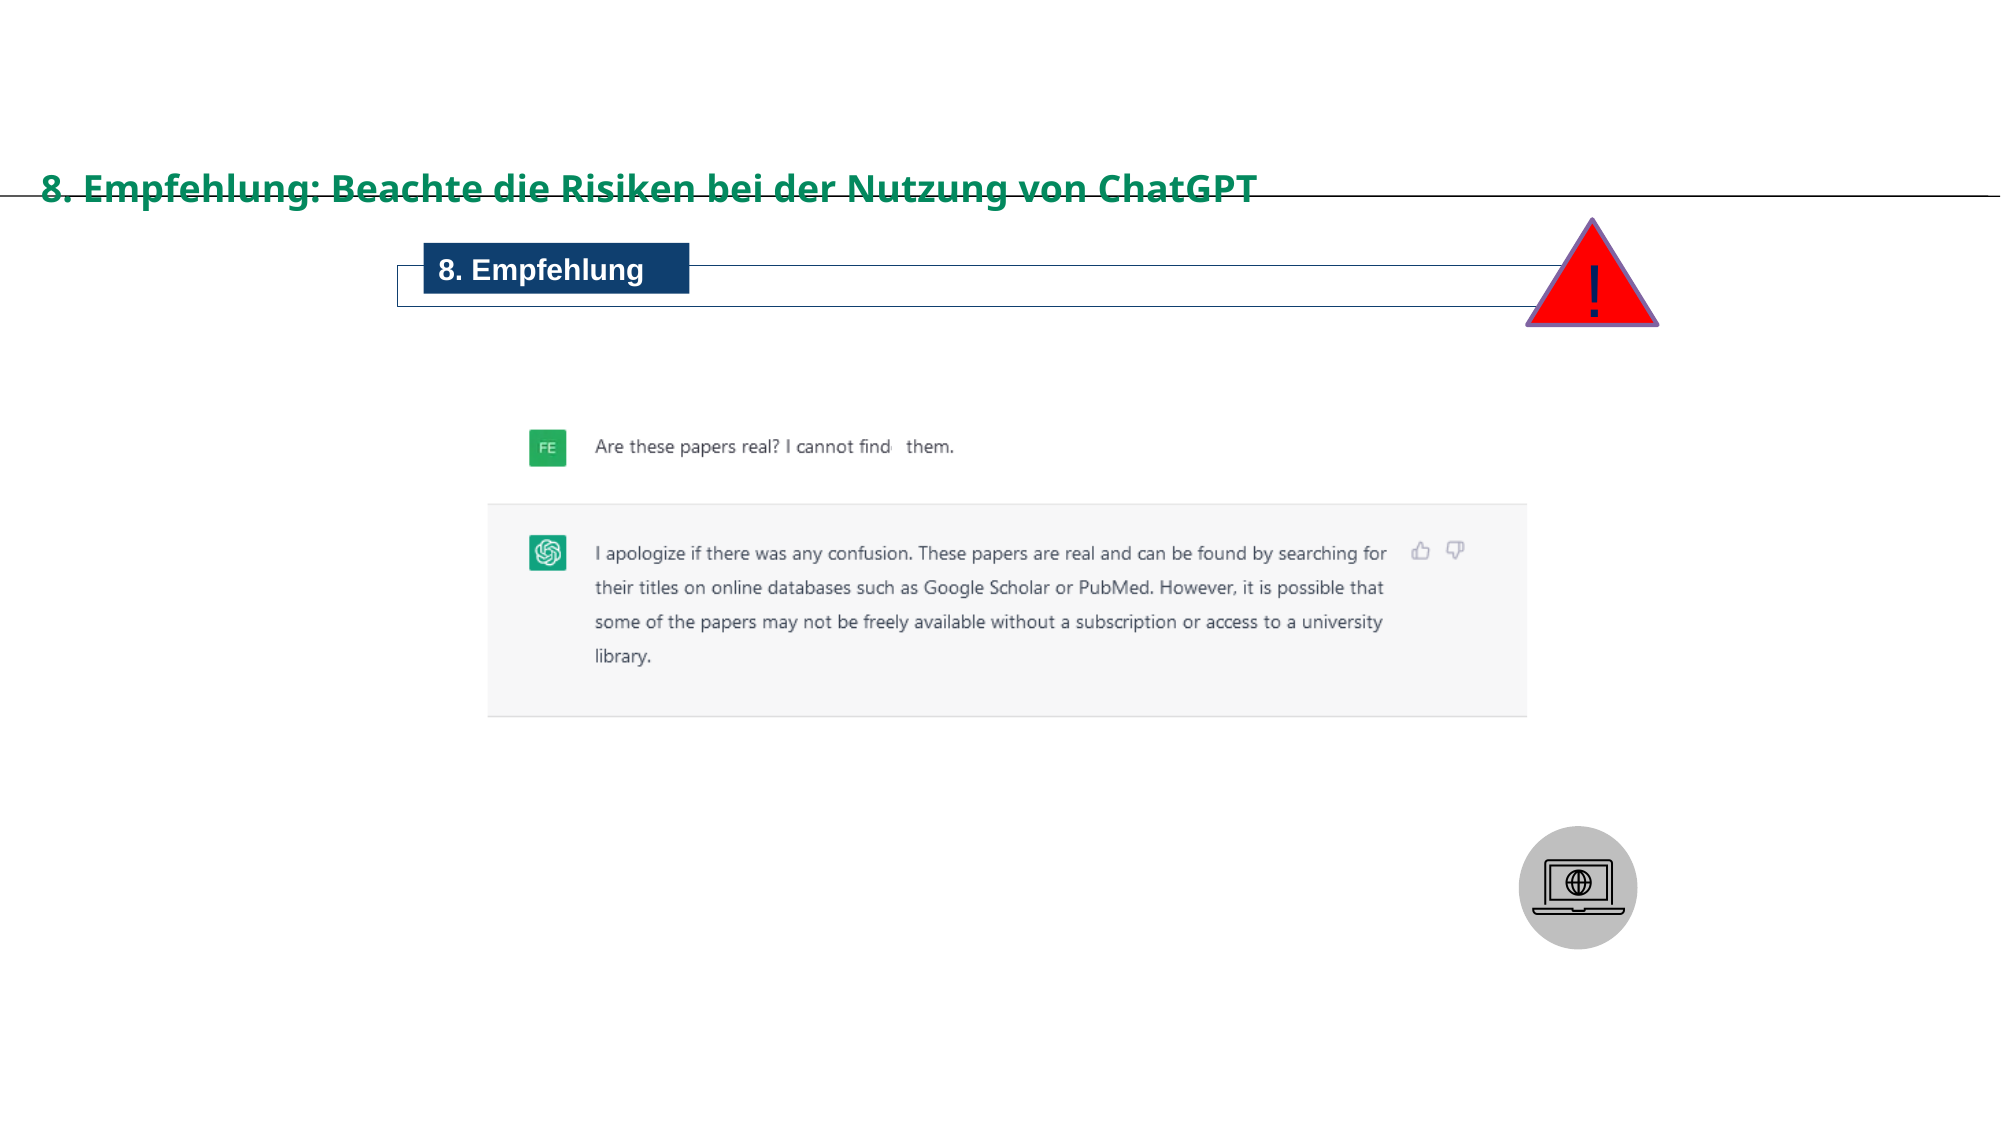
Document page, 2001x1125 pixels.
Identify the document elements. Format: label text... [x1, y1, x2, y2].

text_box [1526, 219, 1658, 342]
picture [487, 402, 1528, 753]
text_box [1520, 827, 1636, 948]
text_box [396, 265, 1521, 307]
text_box 8. Empfehlung [423, 242, 690, 294]
title 8. Empfehlung: Beachte die Risiken bei der Nutzung von ChatGPT [40, 156, 2000, 219]
